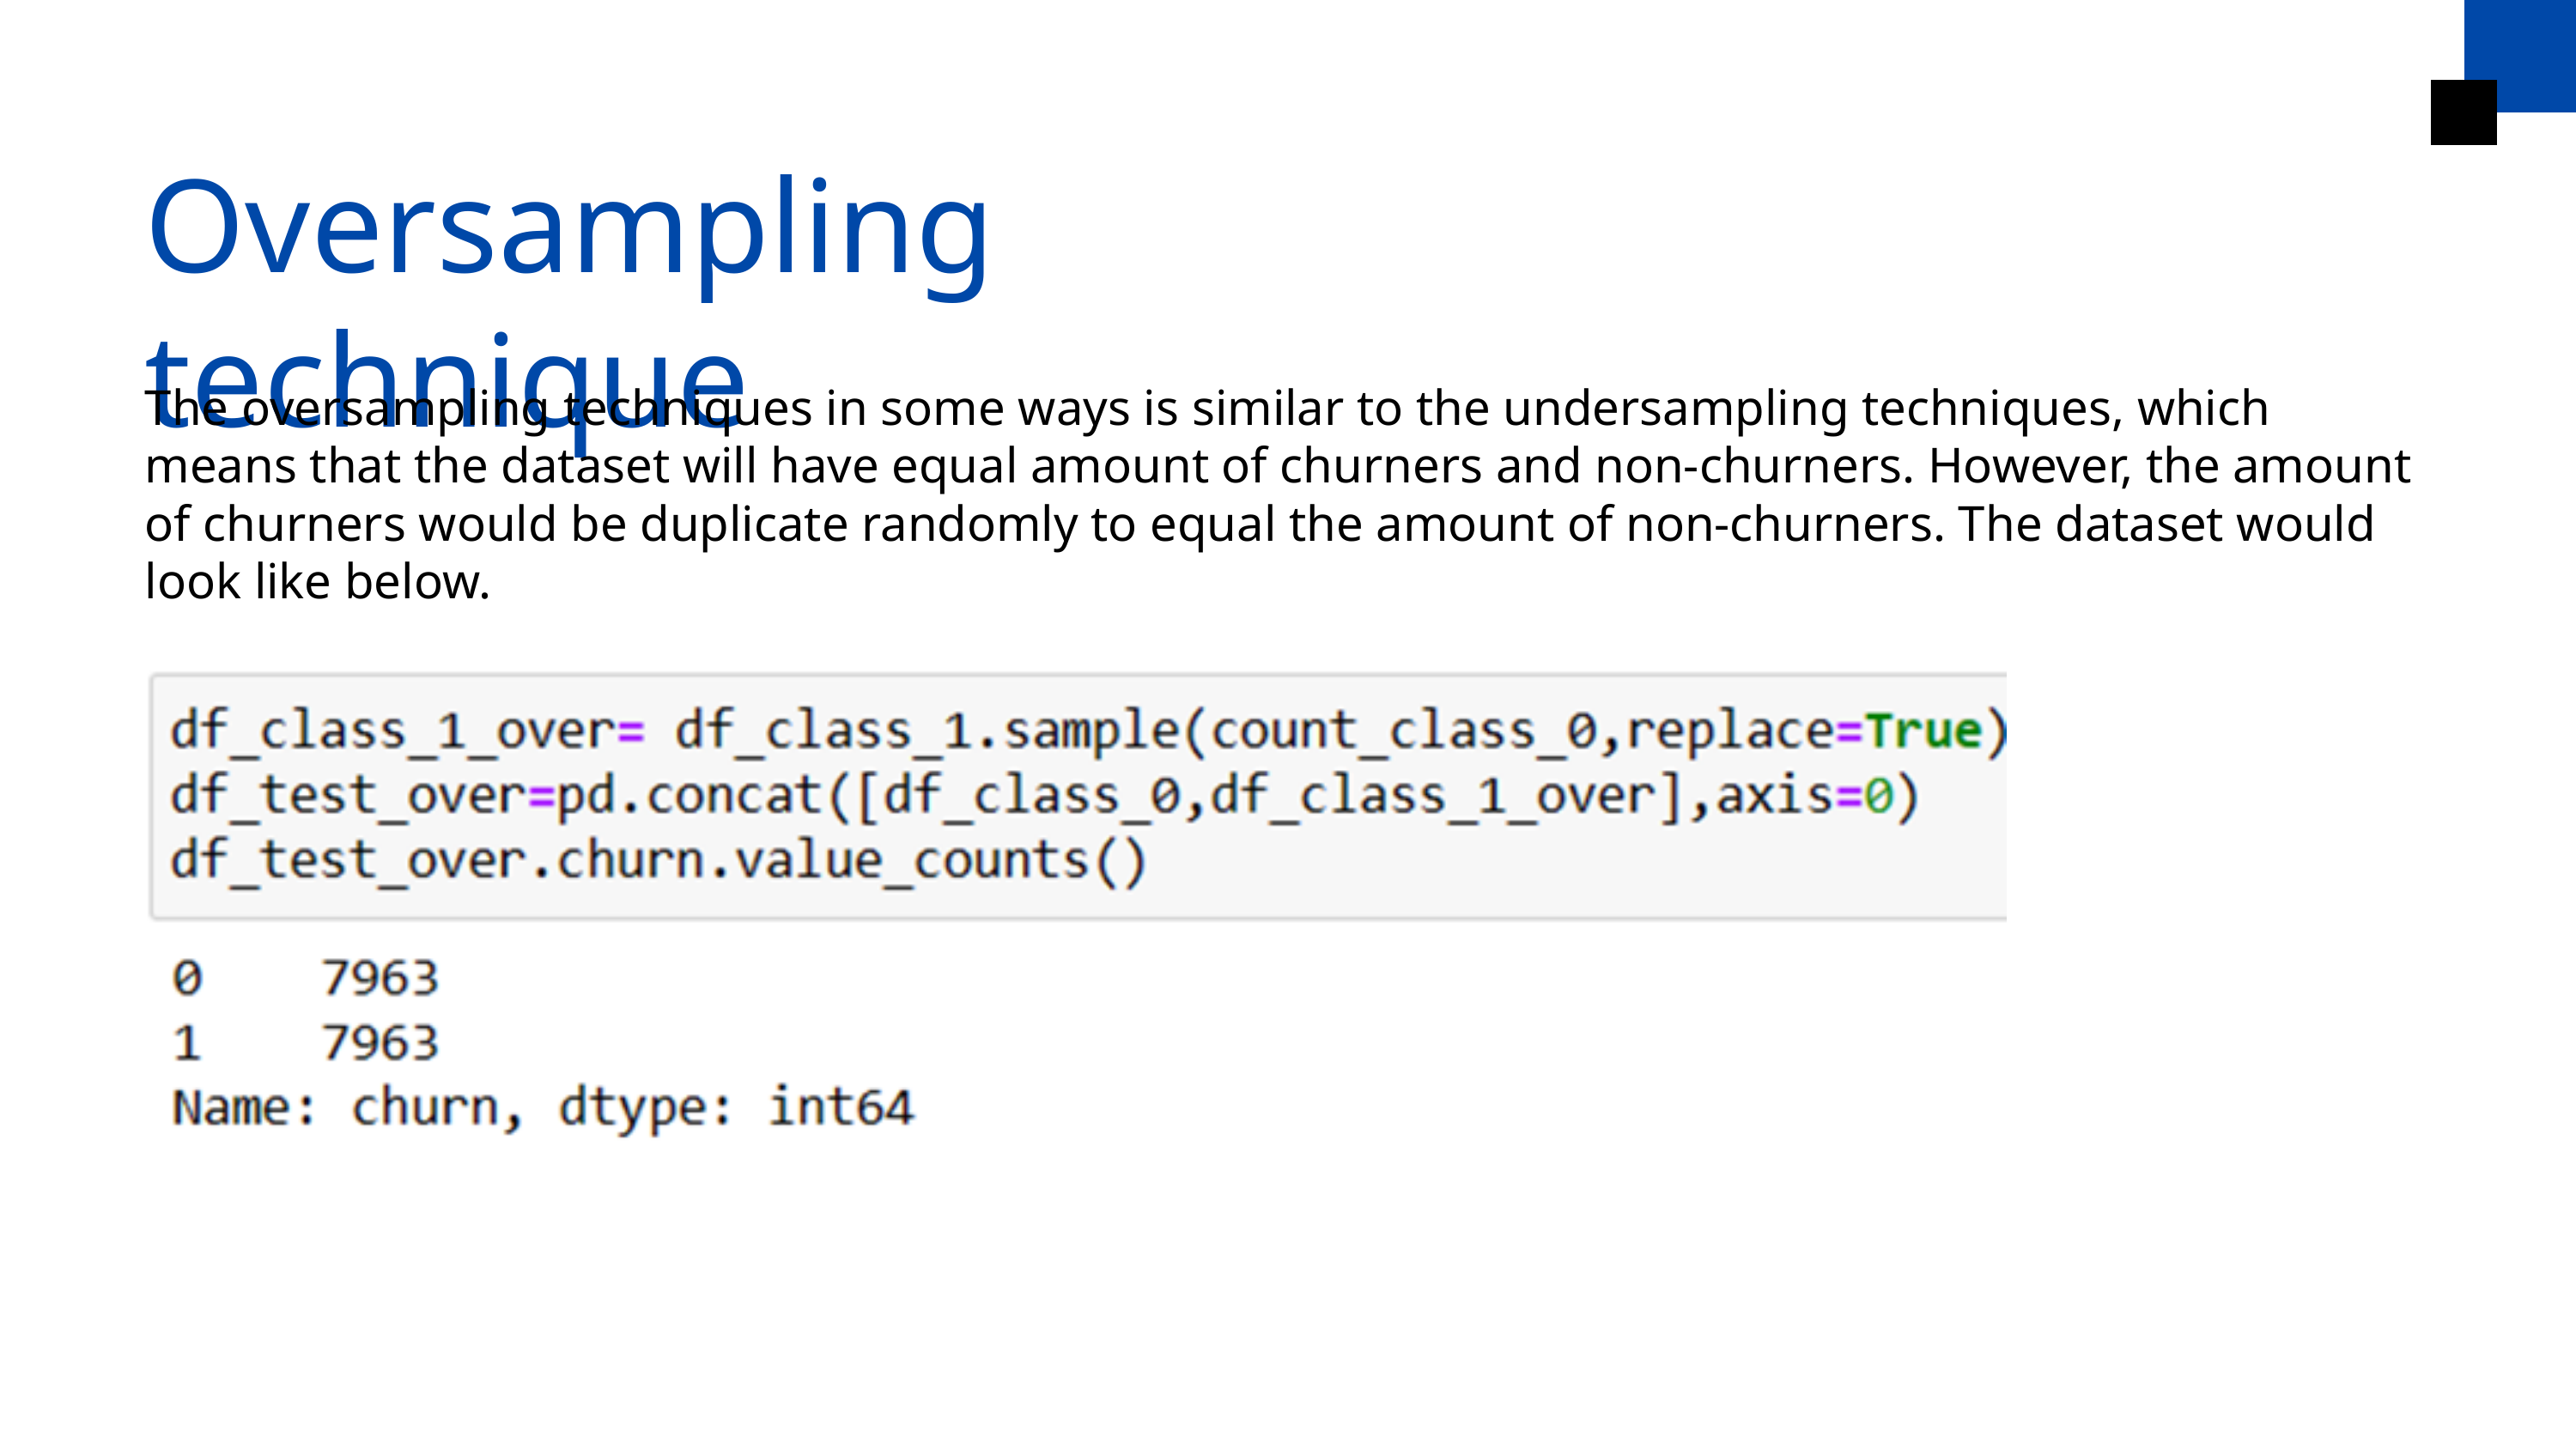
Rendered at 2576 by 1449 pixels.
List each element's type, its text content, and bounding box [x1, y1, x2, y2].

picture [144, 668, 2007, 1153]
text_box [2431, 79, 2498, 145]
text_box The oversampling techniques in some ways is similar to the undersampling techniques, which means that the dataset will have equal amount of churners and non-churners. However, the amount of churners would be duplicate randomly to equal the amount of non-churners. The dataset would look like below. [144, 377, 2432, 609]
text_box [2464, 0, 2576, 113]
text_box Oversampling technique [144, 143, 1610, 377]
